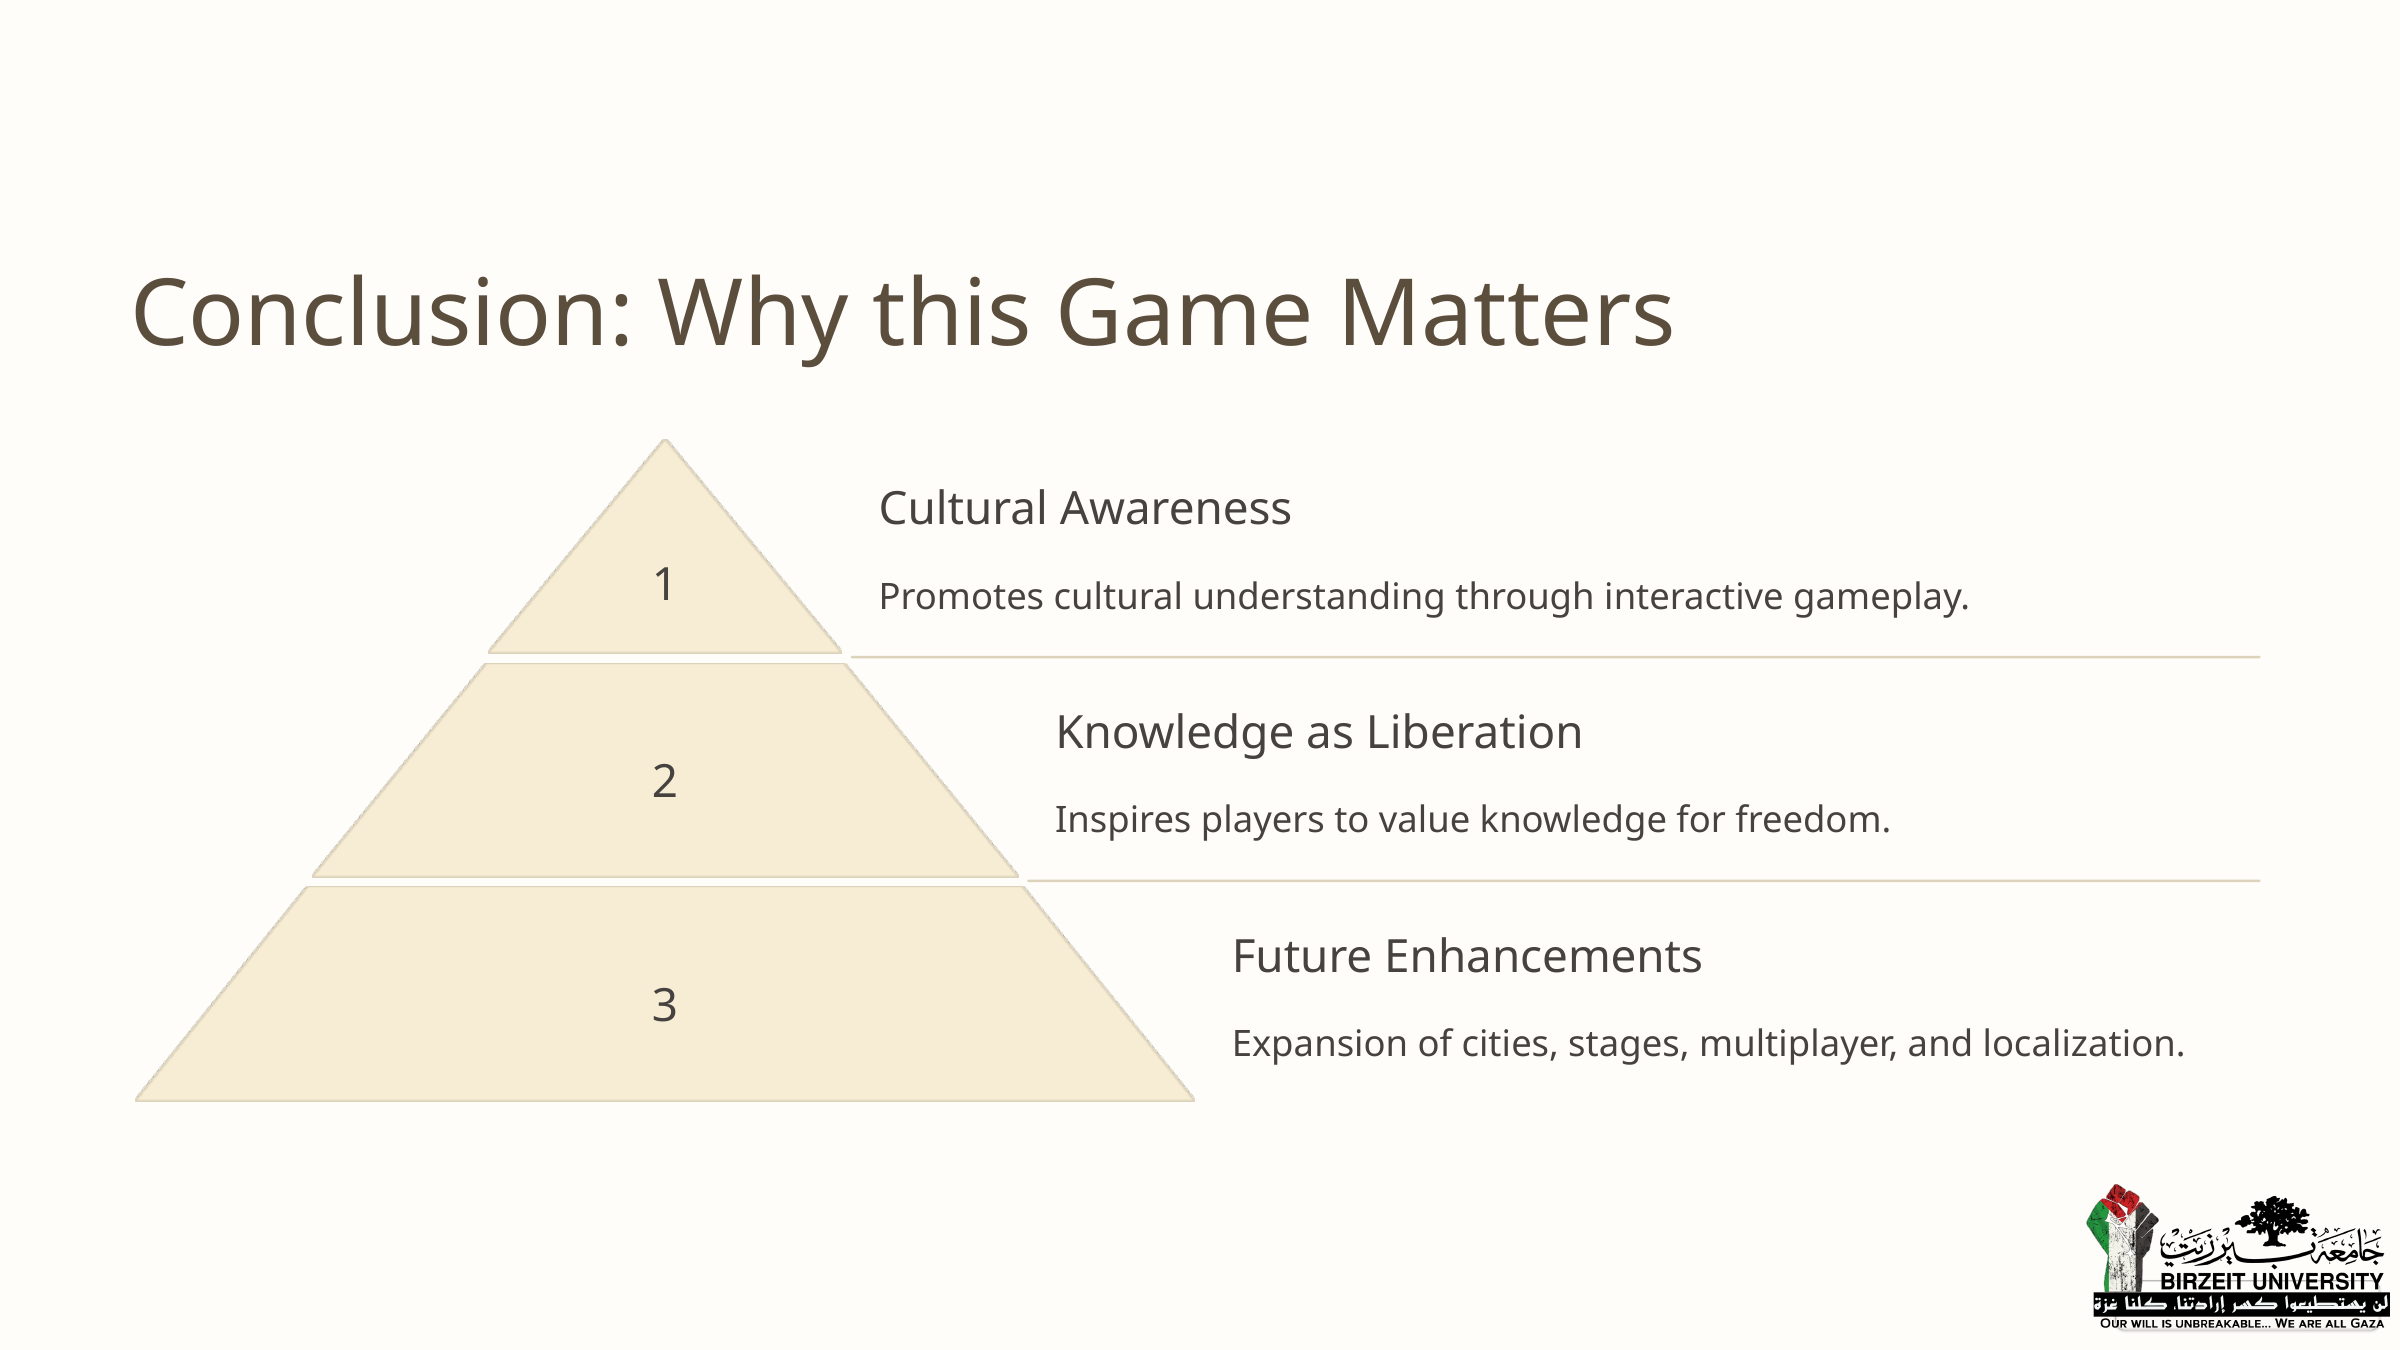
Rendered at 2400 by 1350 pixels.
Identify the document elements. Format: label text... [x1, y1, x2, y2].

text_box Conclusion: Why this Game Matters [130, 248, 1853, 365]
picture [2074, 1177, 2400, 1339]
text_box Expansion of cities, stages, multiplayer, and localization. [1231, 1004, 2183, 1064]
text_box Knowledge as Liberation [1055, 700, 1644, 759]
text_box [850, 655, 2261, 659]
text_box Future Enhancements [1231, 923, 1759, 983]
text_box Inspires players to value knowledge for freedom. [1055, 780, 1884, 841]
picture [488, 439, 842, 654]
text_box Cultural Awareness [878, 476, 1344, 535]
picture [311, 663, 1019, 878]
picture [135, 886, 1195, 1102]
text_box Promotes cultural understanding through interactive gameplay. [878, 557, 1962, 617]
text_box [1027, 879, 2261, 883]
